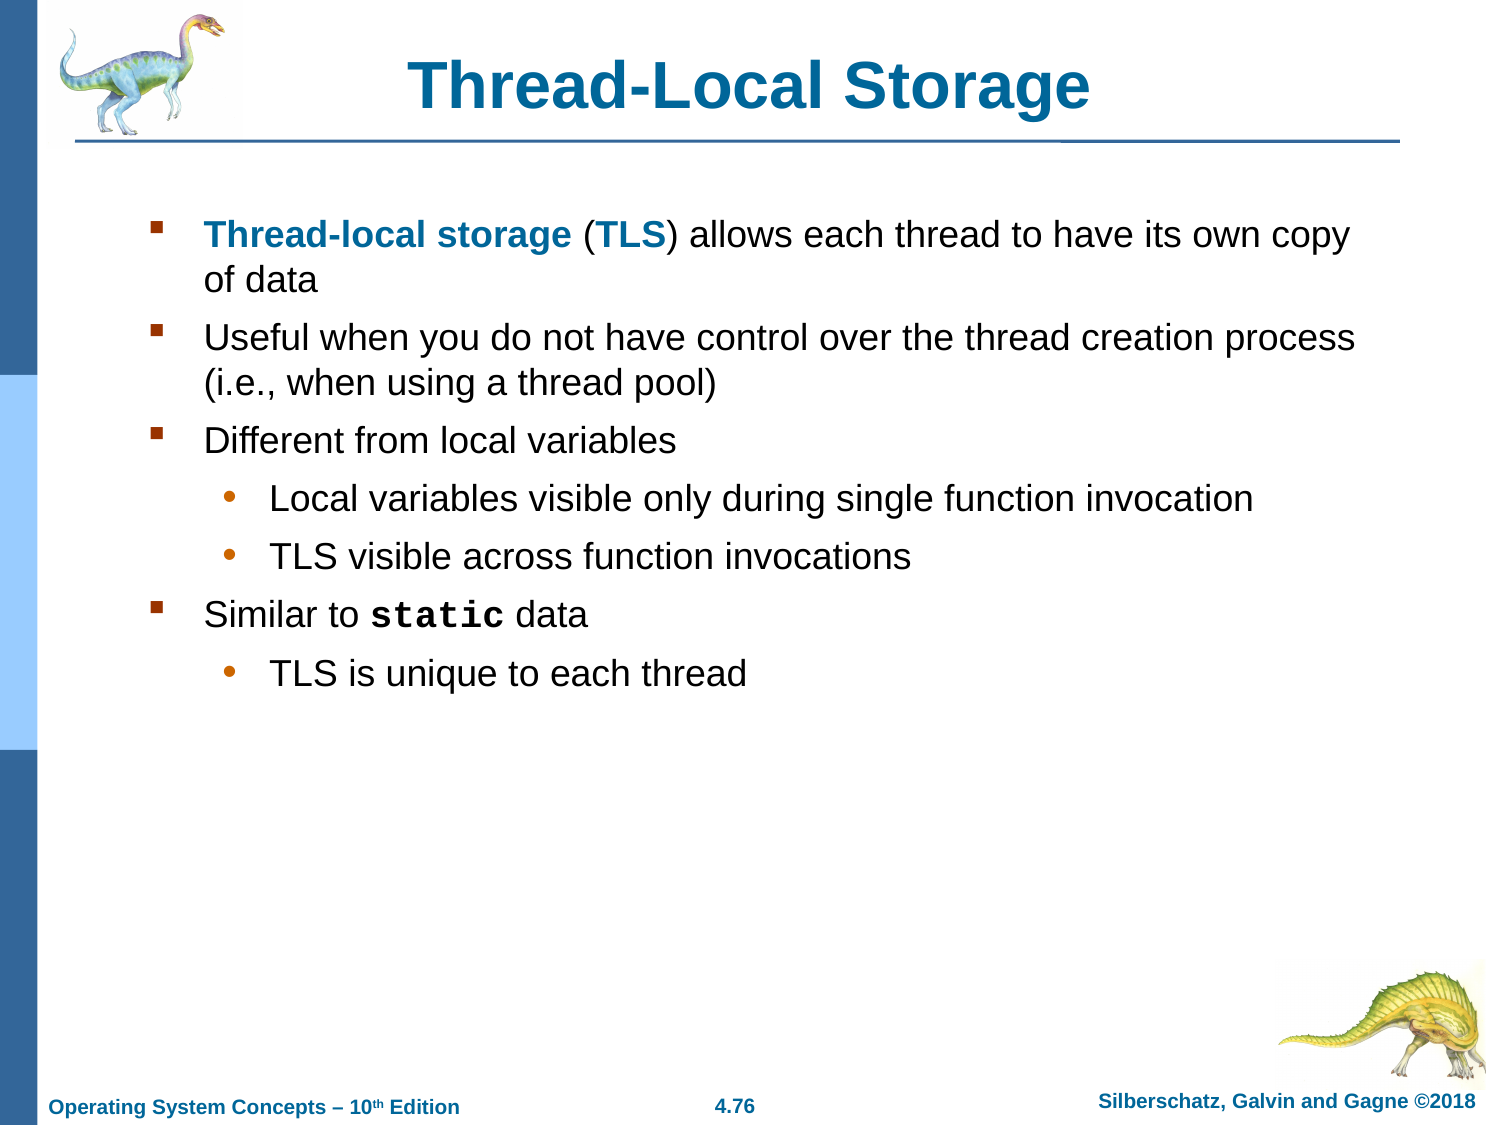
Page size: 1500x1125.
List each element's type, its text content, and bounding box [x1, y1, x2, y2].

list Thread-local storage (TLS) allows each thread to have its own copy of data Useful when you do not have control over the thread creation process (i.e., when using a thread pool) Different from local variables Local variables visible only during single function invocation TLS visible across function invocations Similar to static data TLS is unique to each thread [132, 202, 1407, 937]
picture [46, 0, 243, 149]
title Thread-Local Storage [75, 35, 1425, 130]
picture [1275, 959, 1486, 1090]
